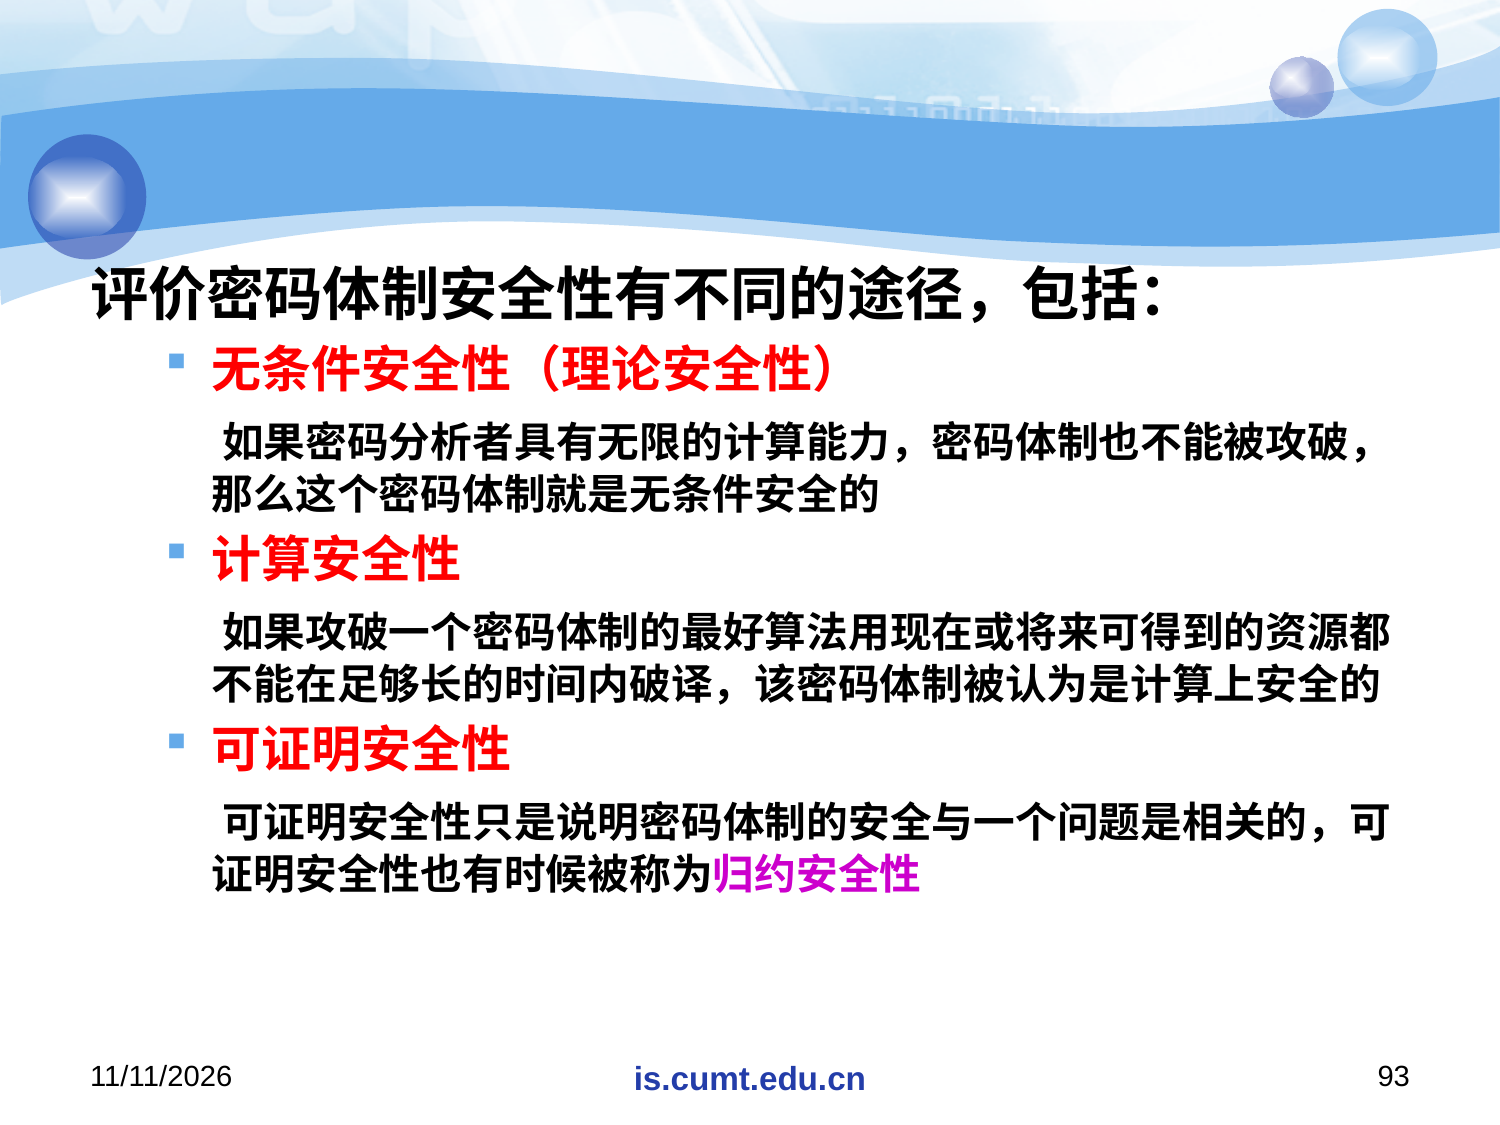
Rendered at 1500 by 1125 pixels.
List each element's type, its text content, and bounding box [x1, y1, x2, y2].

picture [0, 0, 1500, 113]
list 评价密码体制安全性有不同的途径，包括： 无条件安全性（理论安全性） 如果密码分析者具有无限的计算能力，密码体制也不能被攻破，那么这个密码体制就是无条件安全的 计算安全性 如果攻破一个密码体制的最好算法用现在或将来可得到的资源都不能在足够长的时间内破译，该密码体制被认为是计算上安全的 可证明安全性 可证明安全性只是说明密码体制的安全与一个问题是相关的，可证明安全性也有时候被称为归约安全性 [74, 249, 1426, 1038]
slide_number 93 [1074, 1049, 1426, 1103]
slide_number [74, 1049, 426, 1103]
footer is.cumt.edu.cn [512, 1049, 988, 1103]
